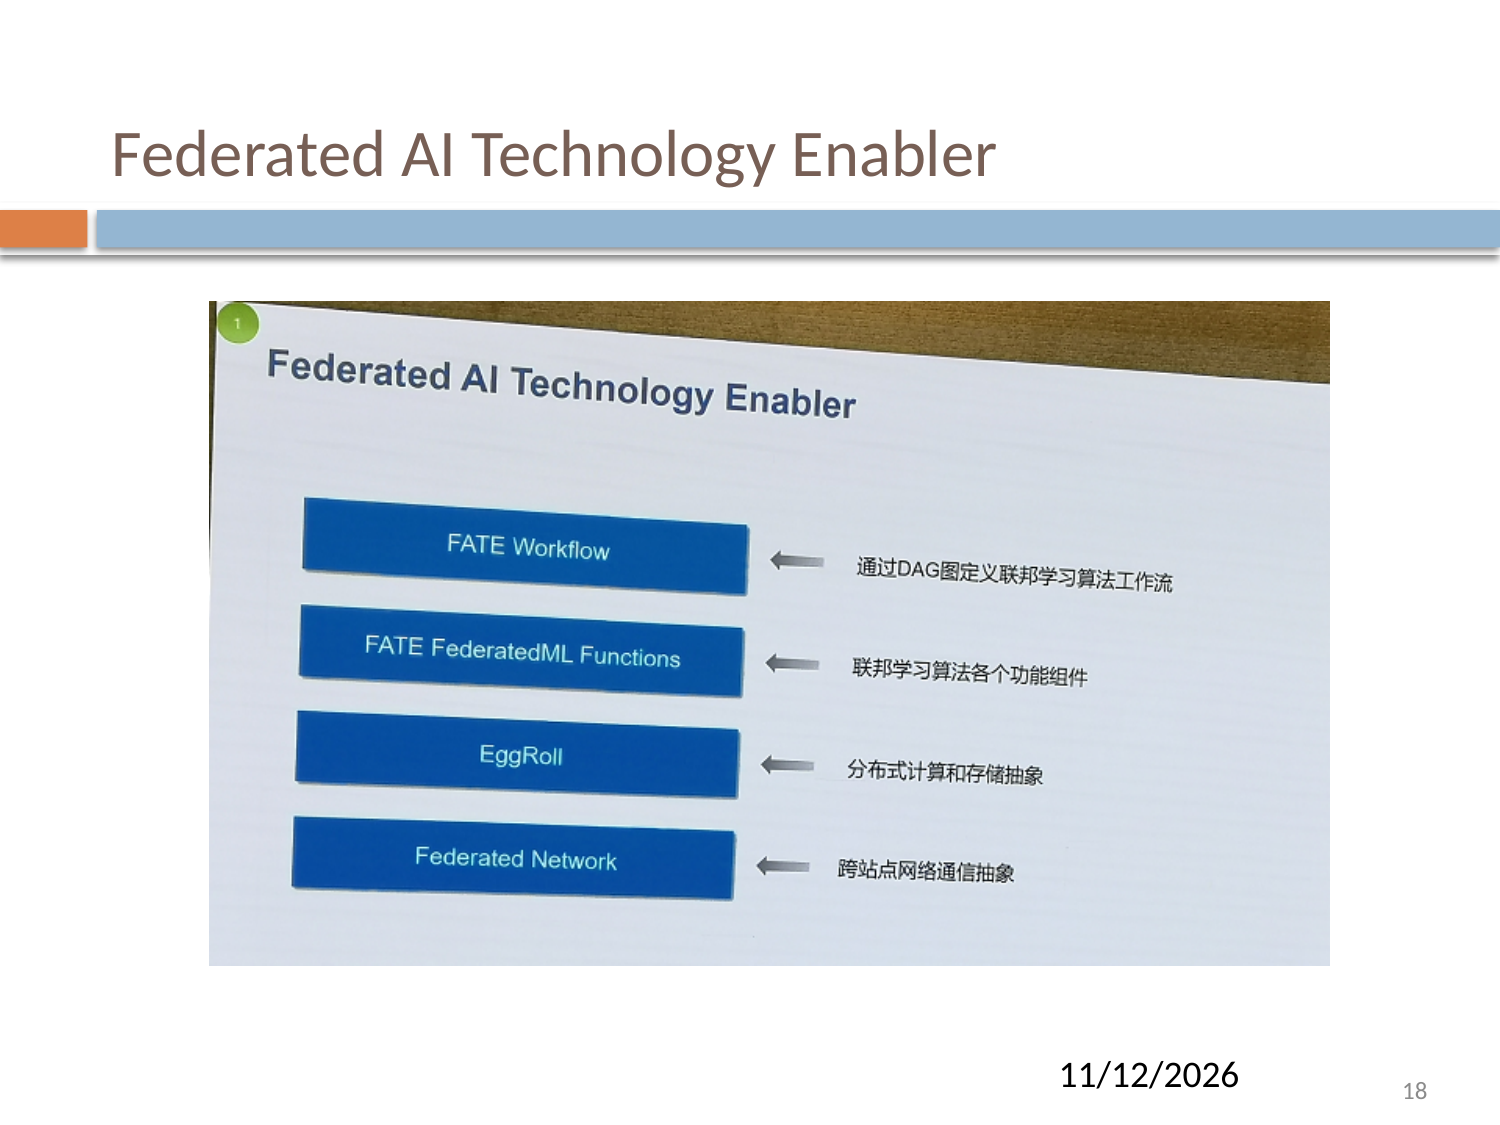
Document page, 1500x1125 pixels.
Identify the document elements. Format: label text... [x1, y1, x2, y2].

slide_number 18 [1092, 1059, 1443, 1120]
text_box Federated AI Technology Enabler [97, 34, 1435, 198]
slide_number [1043, 1042, 1386, 1103]
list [208, 301, 1330, 966]
